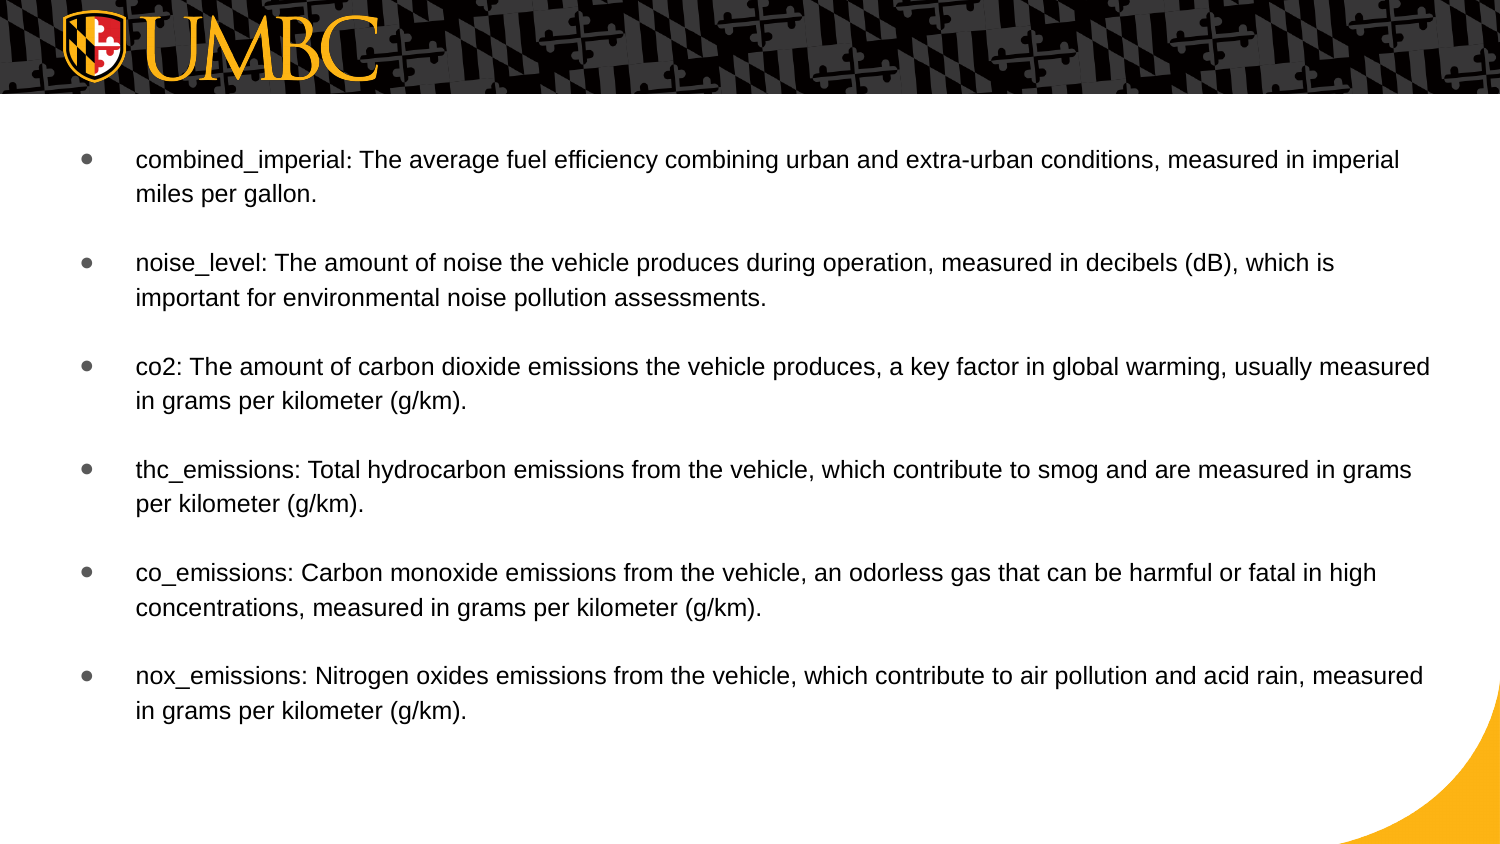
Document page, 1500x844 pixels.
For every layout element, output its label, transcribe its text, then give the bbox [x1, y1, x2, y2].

picture [1338, 679, 1500, 844]
picture [0, 0, 1500, 94]
list combined_imperial: The average fuel efficiency combining urban and extra-urban conditions, measured in imperial miles per gallon. noise_level: The amount of noise the vehicle produces during operation, measured in decibels (dB), which is important for environmental noise pollution assessments. co2: The amount of carbon dioxide emissions the vehicle produces, a key factor in global warming, usually measured in grams per kilometer (g/km). thc_emissions: Total hydrocarbon emissions from the vehicle, which contribute to smog and are measured in grams per kilometer (g/km). co_emissions: Carbon monoxide emissions from the vehicle, an odorless gas that can be harmful or fatal in high concentrations, measured in grams per kilometer (g/km). nox_emissions: Nitrogen oxides emissions from the vehicle, which contribute to air pollution and acid rain, measured in grams per kilometer (g/km). [45, 123, 1449, 804]
